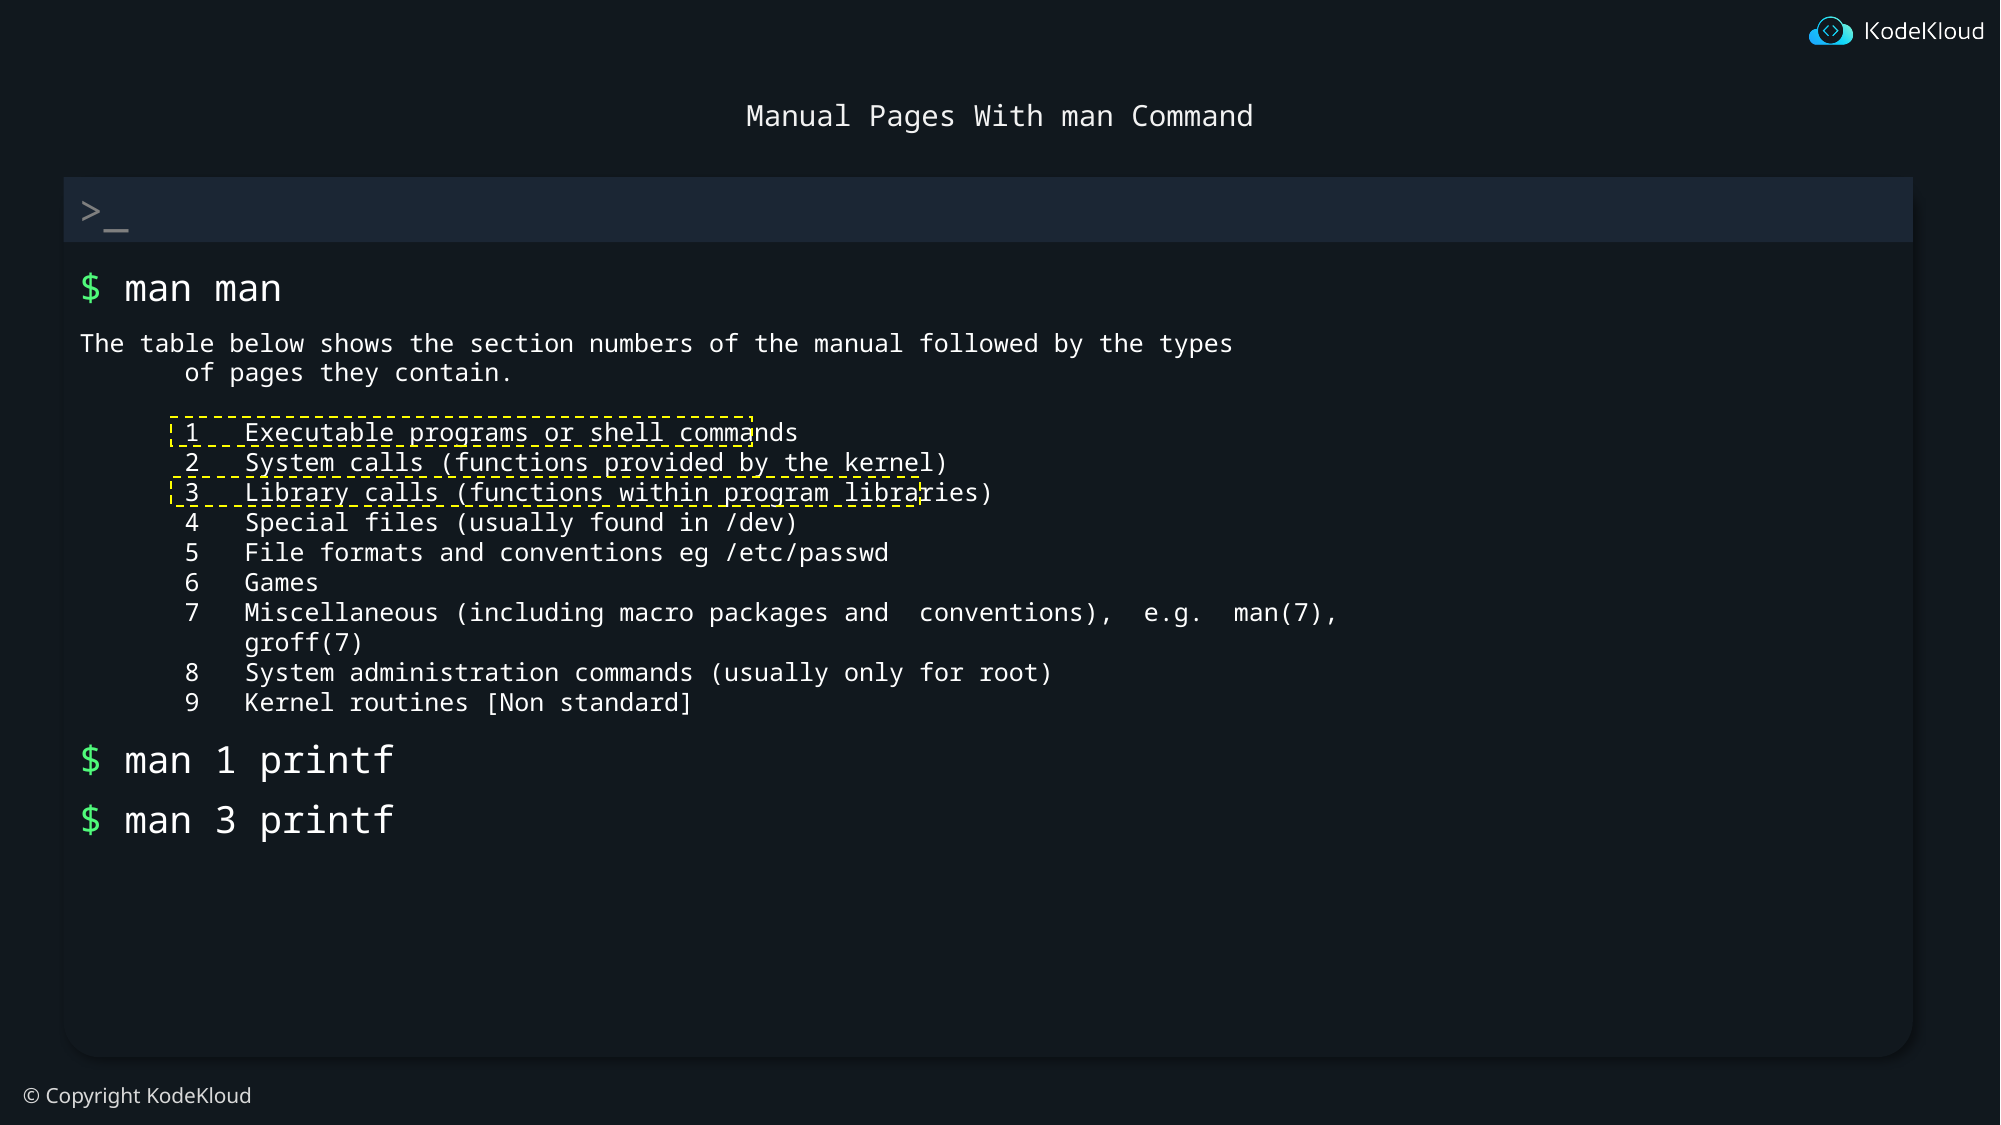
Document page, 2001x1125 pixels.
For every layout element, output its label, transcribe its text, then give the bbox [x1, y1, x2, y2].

text_box [171, 416, 753, 446]
text_box $ man man [64, 256, 1148, 317]
picture [1792, 0, 2000, 62]
text_box [171, 476, 920, 506]
text_box The table below shows the section numbers of the manual followed by the types of pages they contain. 1 Executable programs or shell commands 2 System calls (functions provided by the kernel) 3 Library calls (functions within program libraries) 4 Special files (usually found in /dev) 5 File formats and conventions eg /etc/passwd 6 Games 7 Miscellaneous (including macro packages and conventions), e.g. man(7), groff(7) 8 System administration commands (usually only for root) 9 Kernel routines [Non standard] [64, 319, 1745, 724]
text_box $ man 3 printf [64, 788, 1148, 849]
text_box $ man 1 printf [64, 728, 1148, 788]
title Manual Pages With man Command [727, 67, 1273, 168]
